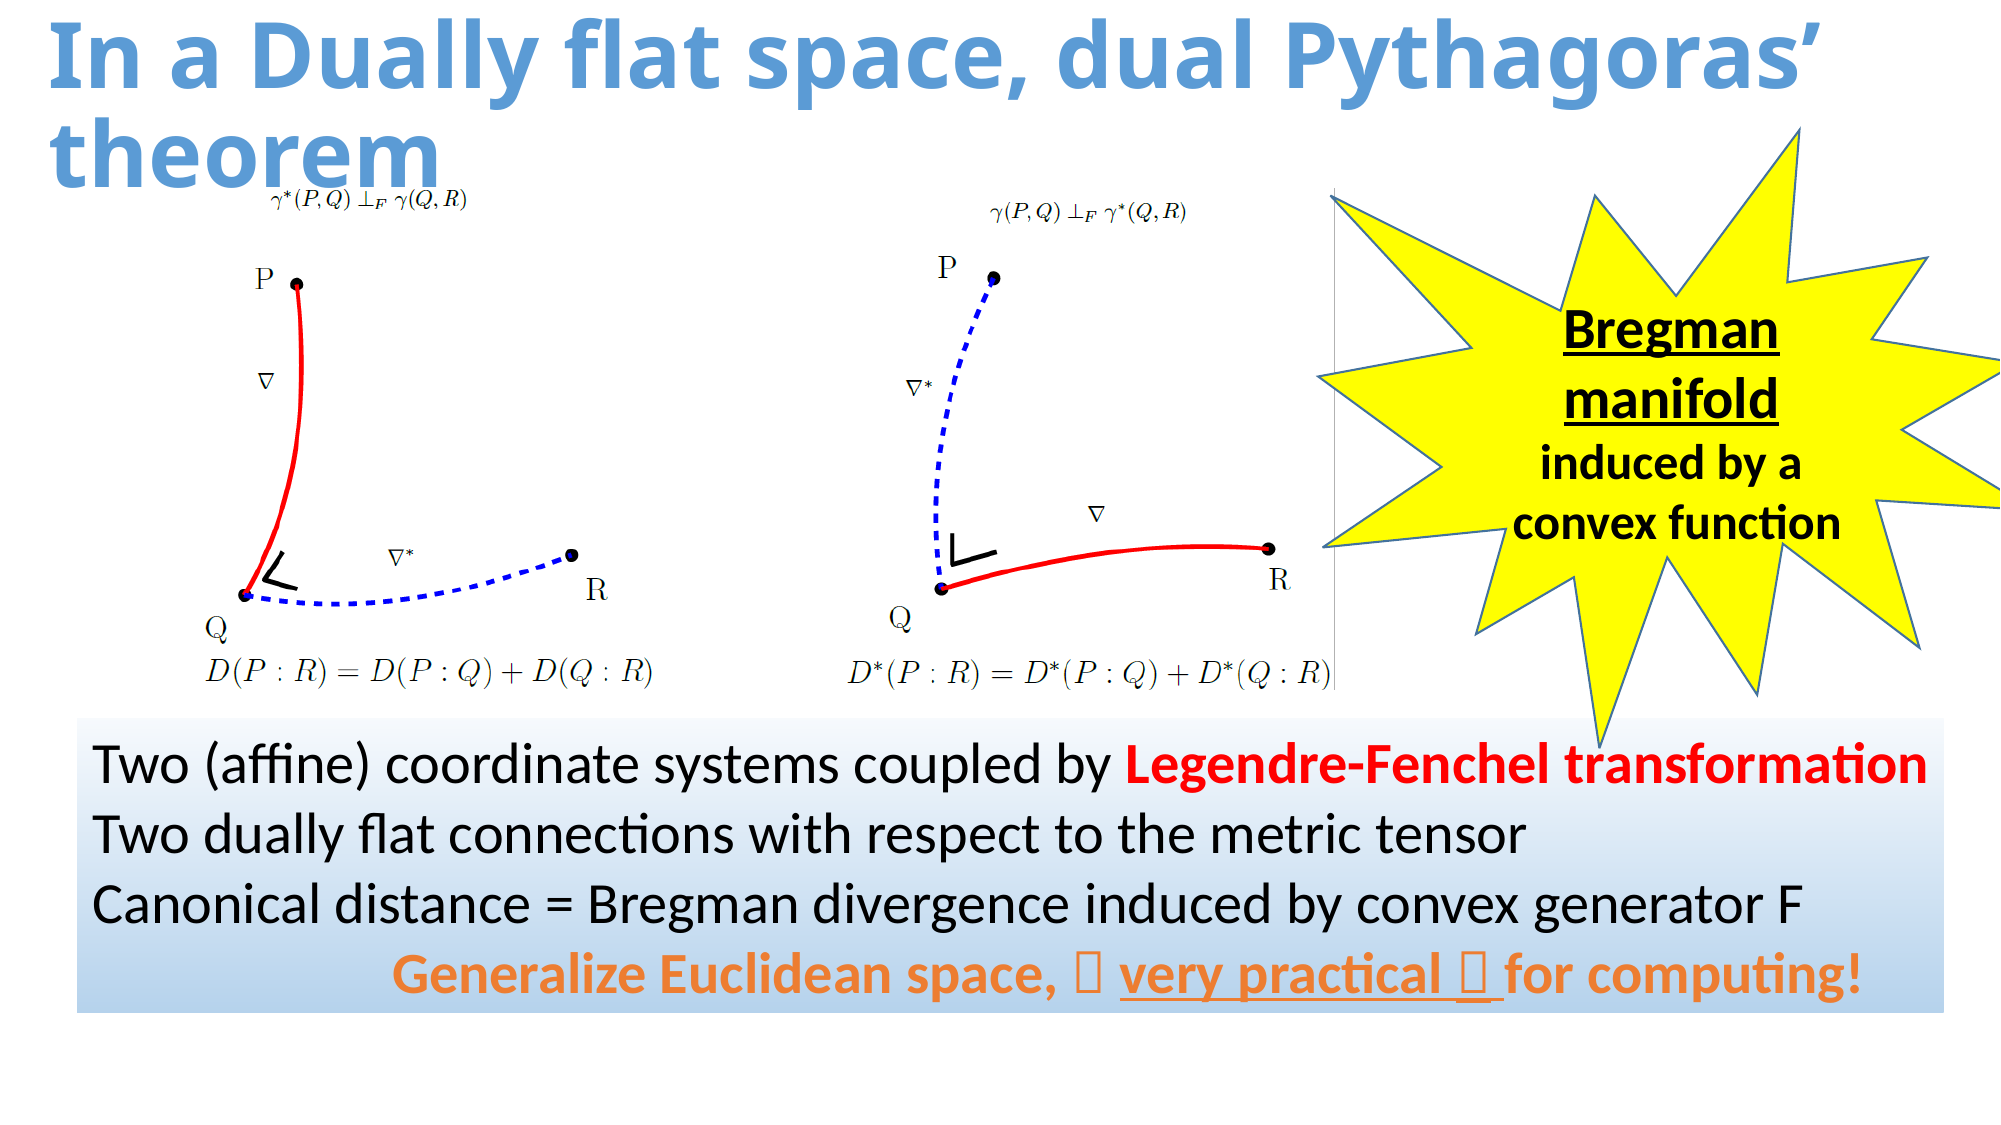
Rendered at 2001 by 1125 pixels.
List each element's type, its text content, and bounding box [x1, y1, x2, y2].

text_box Bregman manifold induced by a convex function [1335, 126, 2000, 749]
text_box Two (affine) coordinate systems coupled by Legendre-Fenchel transformation Two dually flat connections with respect to the metric tensor Canonical distance = Bregman divergence induced by convex generator F Generalize Euclidean space,  very practical  for computing! [77, 718, 1944, 1013]
title In a Dually flat space, dual Pythagoras’ theorem [34, 0, 1940, 218]
picture [203, 188, 1335, 690]
